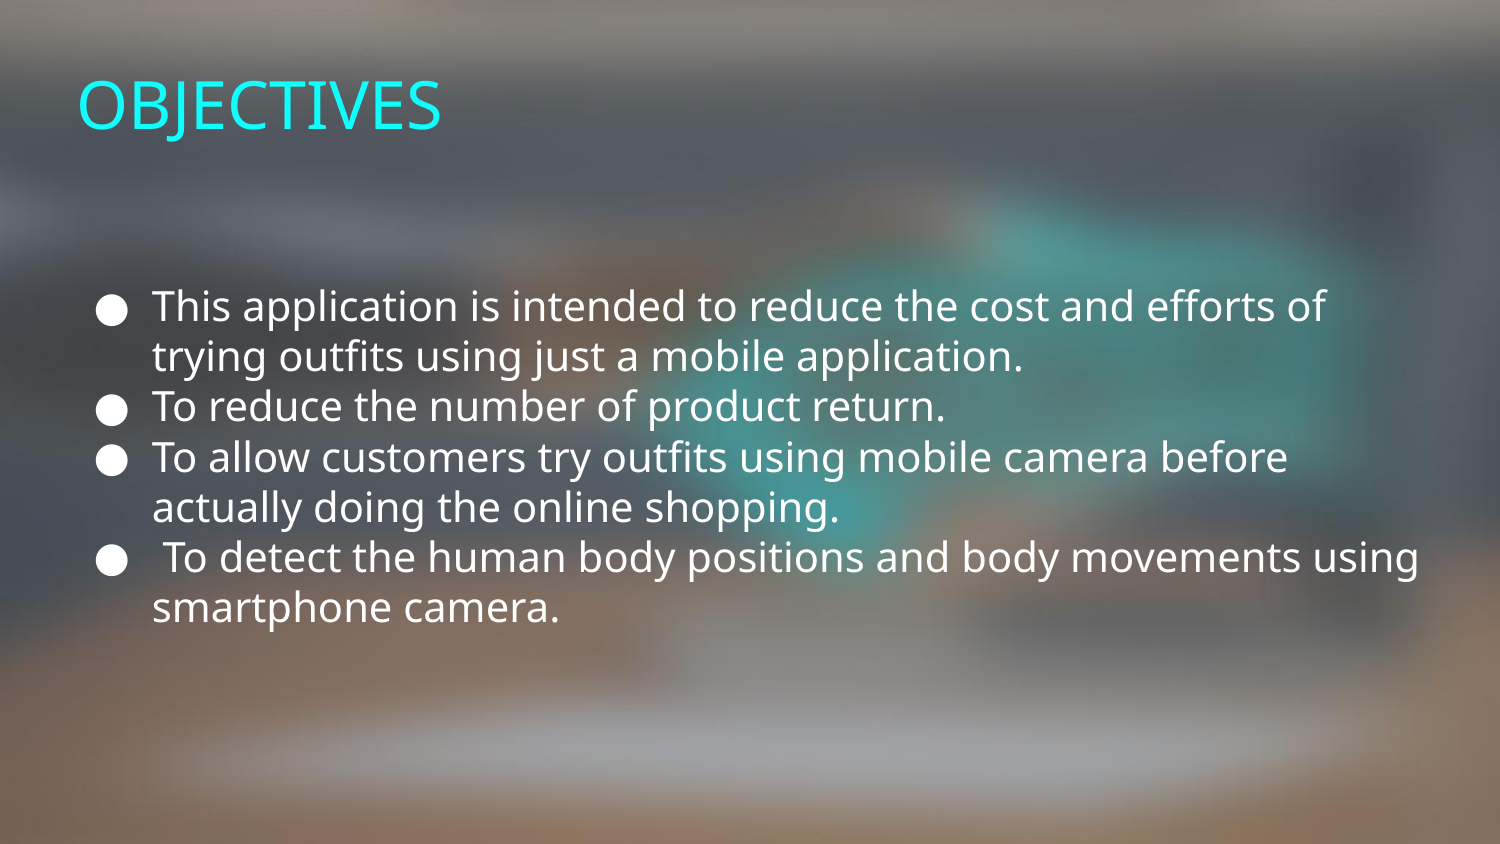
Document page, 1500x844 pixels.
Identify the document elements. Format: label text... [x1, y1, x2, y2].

picture [0, 0, 1500, 844]
text_box This application is intended to reduce the cost and efforts of trying outfits using just a mobile application. To reduce the number of product return. To allow customers try outfits using mobile camera before actually doing the online shopping. To detect the human body positions and body movements using smartphone camera. [76, 280, 1424, 759]
text_box OBJECTIVES [76, 32, 1424, 175]
